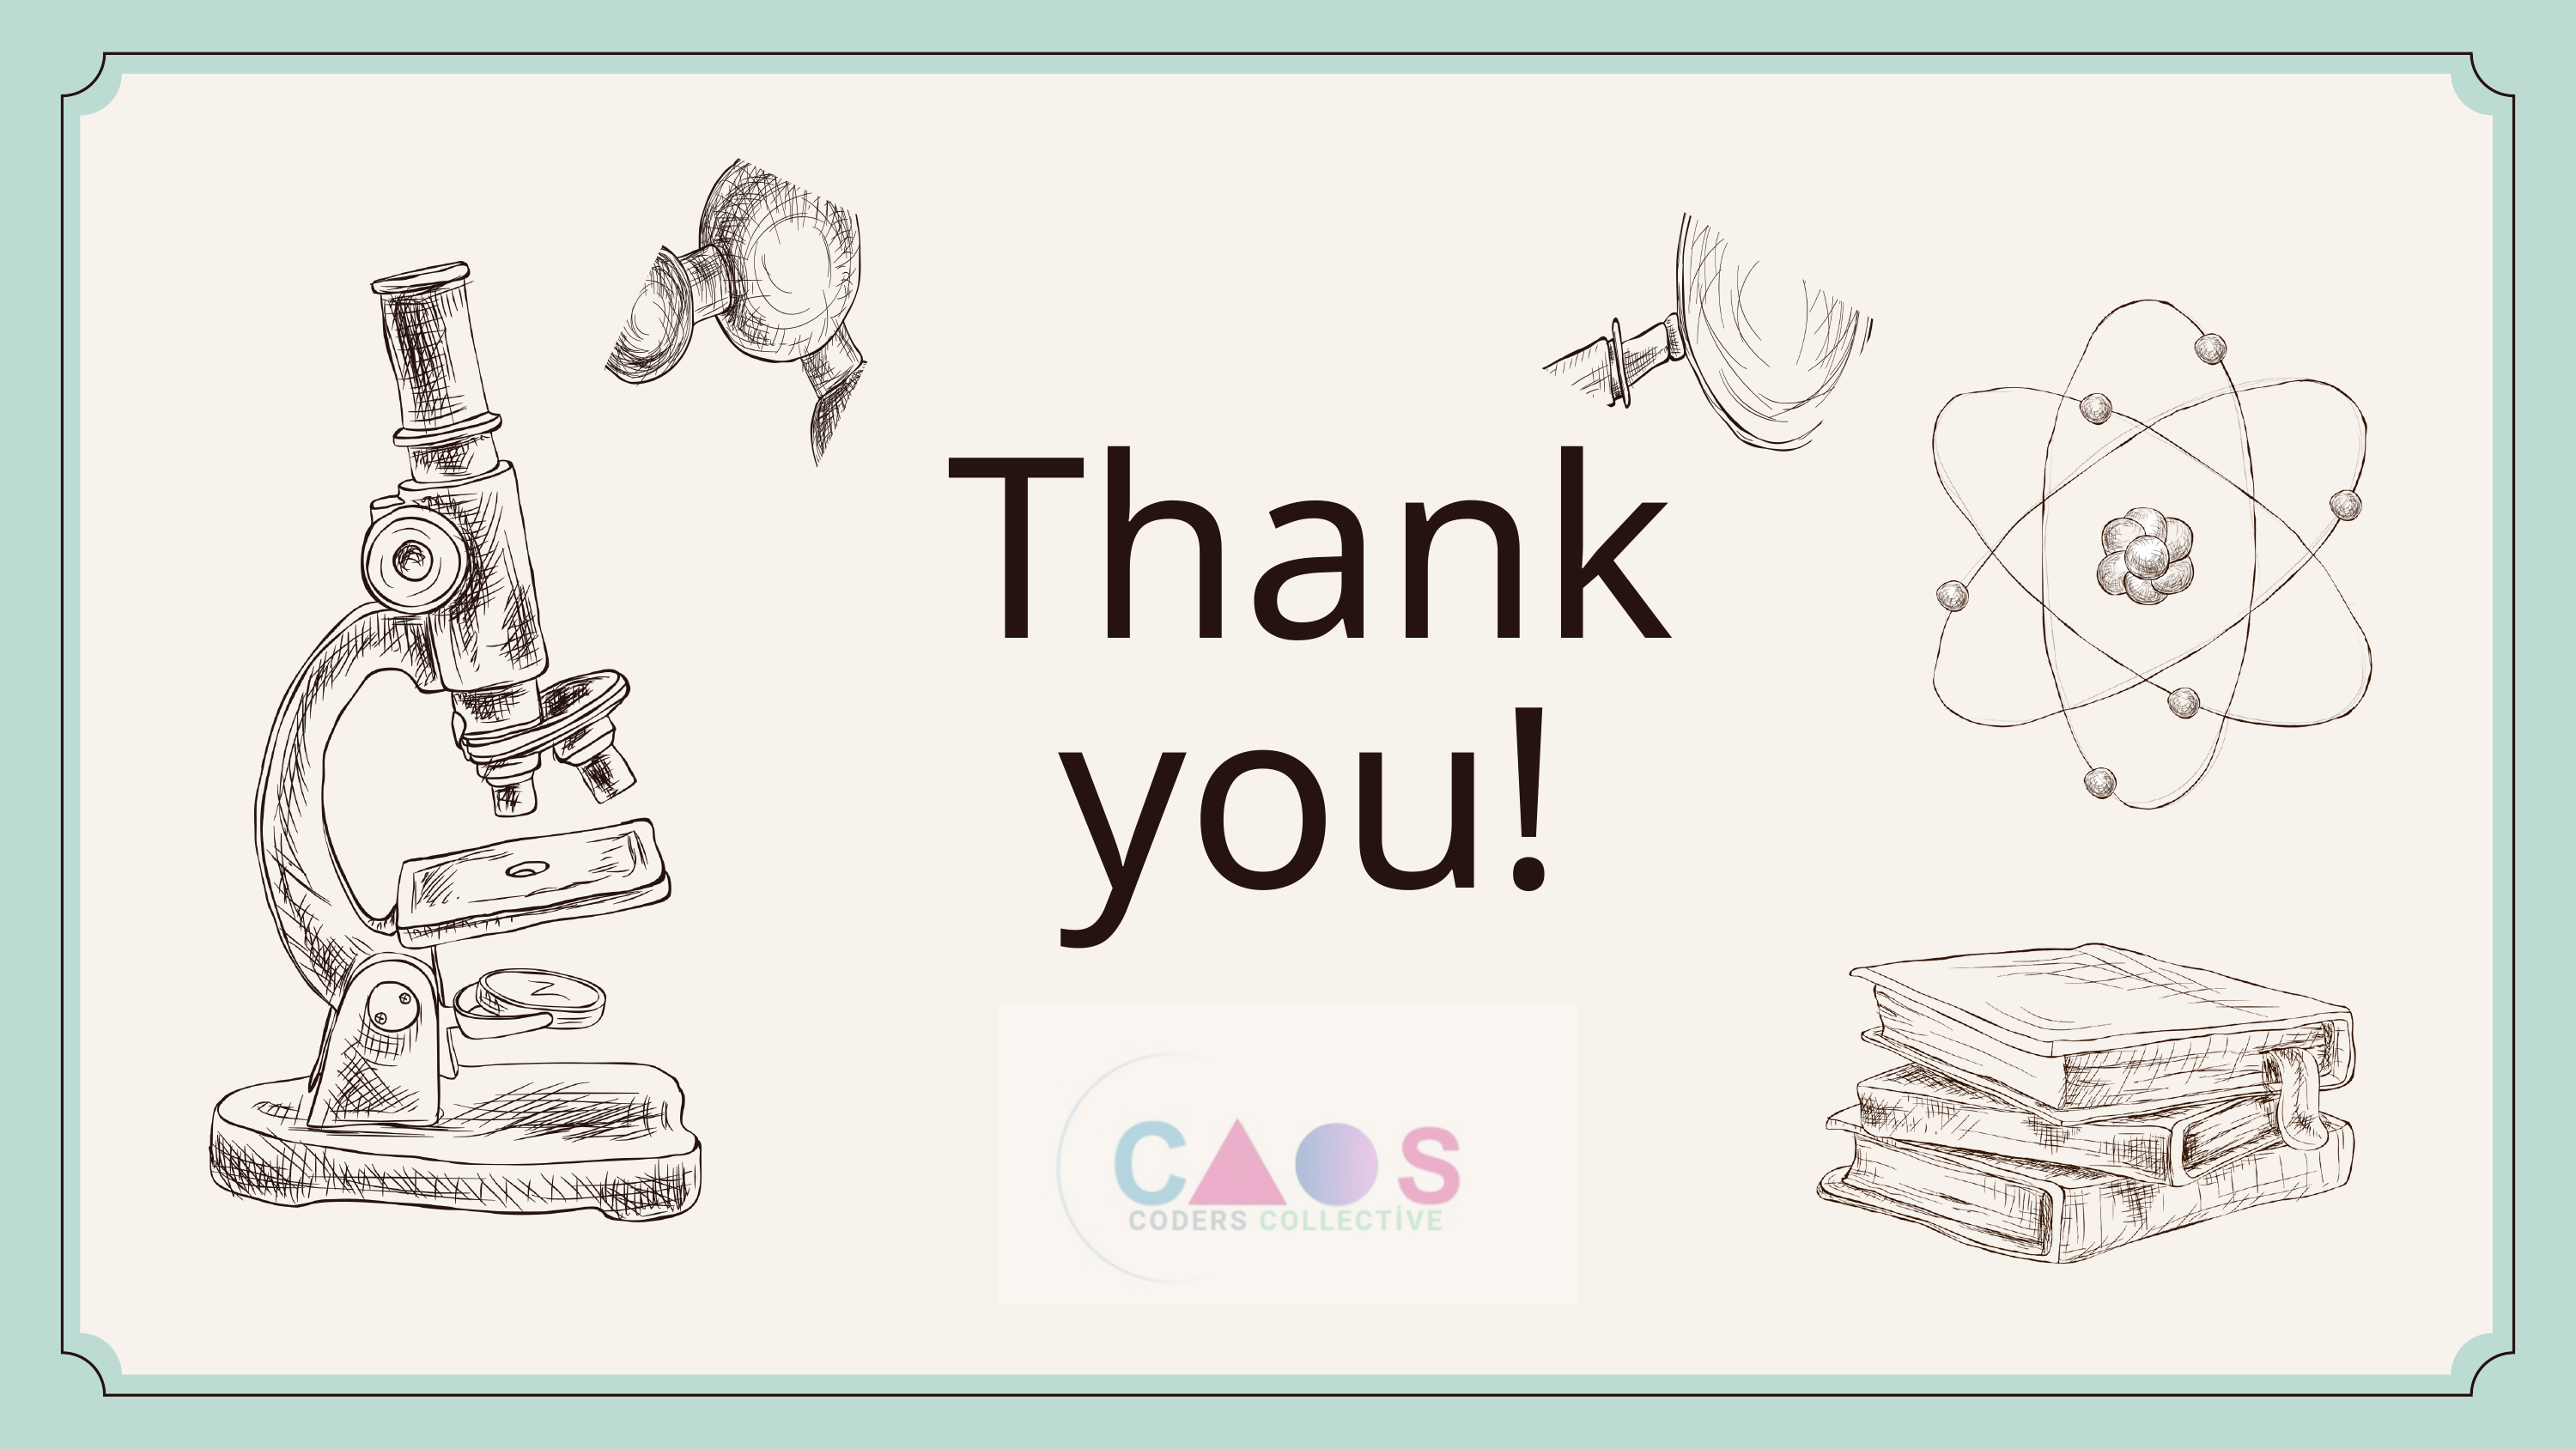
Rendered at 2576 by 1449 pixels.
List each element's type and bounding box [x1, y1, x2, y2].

text_box [62, 53, 2514, 1396]
